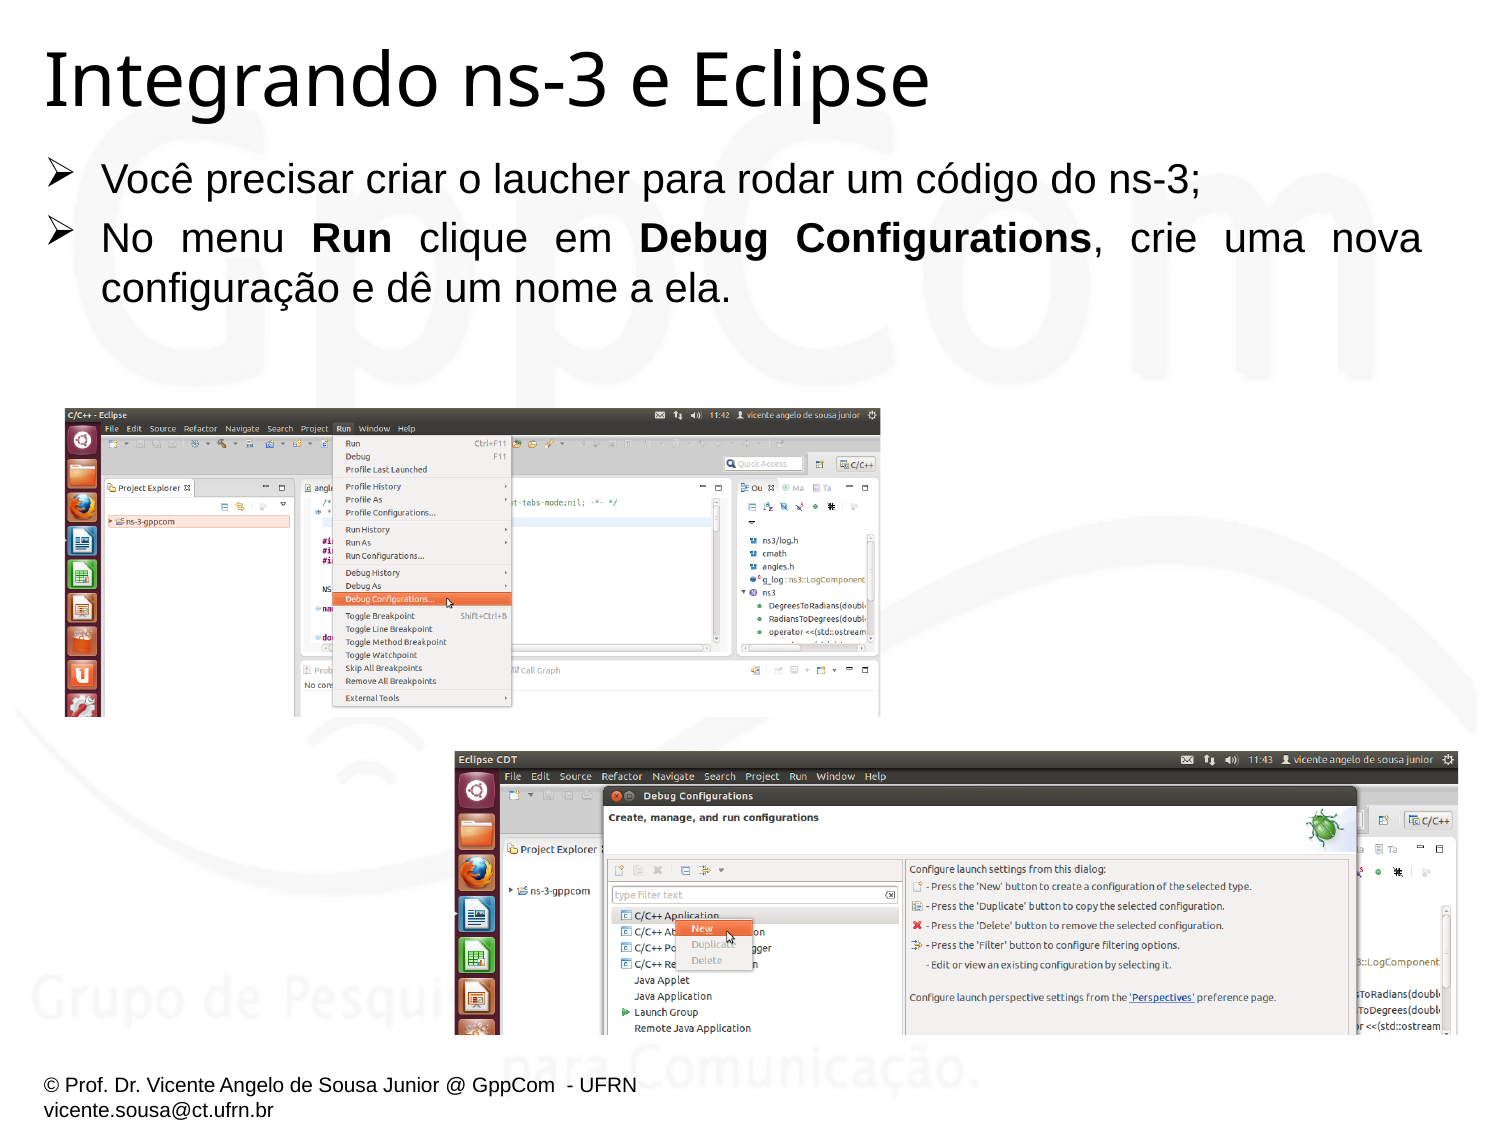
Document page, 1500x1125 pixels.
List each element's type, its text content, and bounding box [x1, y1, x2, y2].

title Integrando ns-3 e Eclipse [29, 7, 1393, 144]
list Você precisar criar o laucher para rodar um código do ns-3; No menu Run clique em Debug Configurations, crie uma nova configuração e dê um nome a ela. [29, 144, 1438, 1008]
picture [64, 408, 881, 717]
picture [454, 751, 1459, 1036]
